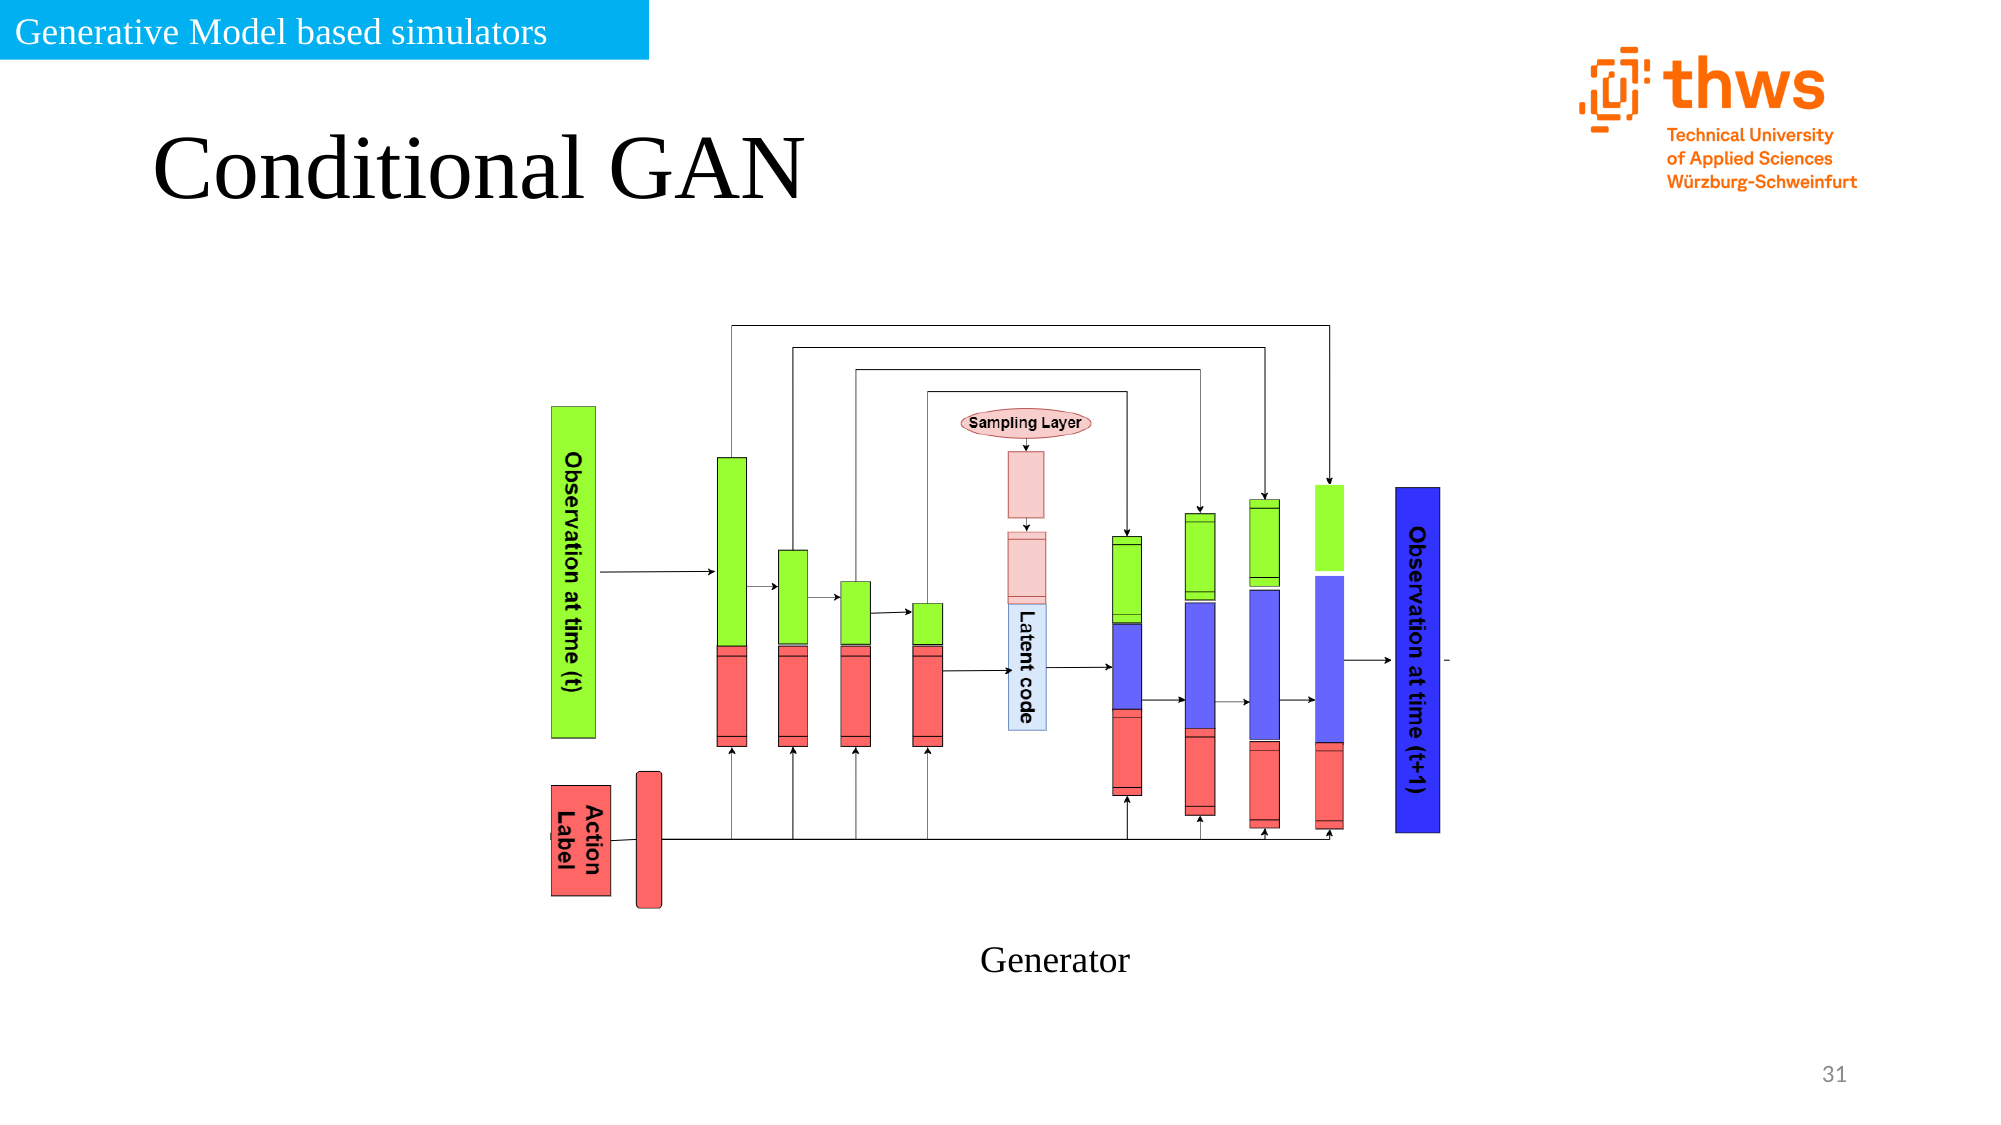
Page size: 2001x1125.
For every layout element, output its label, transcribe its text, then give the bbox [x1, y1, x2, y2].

text_box Generator [965, 927, 1146, 988]
picture [1561, 28, 1885, 216]
picture [550, 308, 1450, 909]
title Conditional GAN [137, 59, 1863, 278]
text_box Generative Model based simulators [0, 0, 649, 60]
slide_number 31 [1412, 1042, 1863, 1103]
